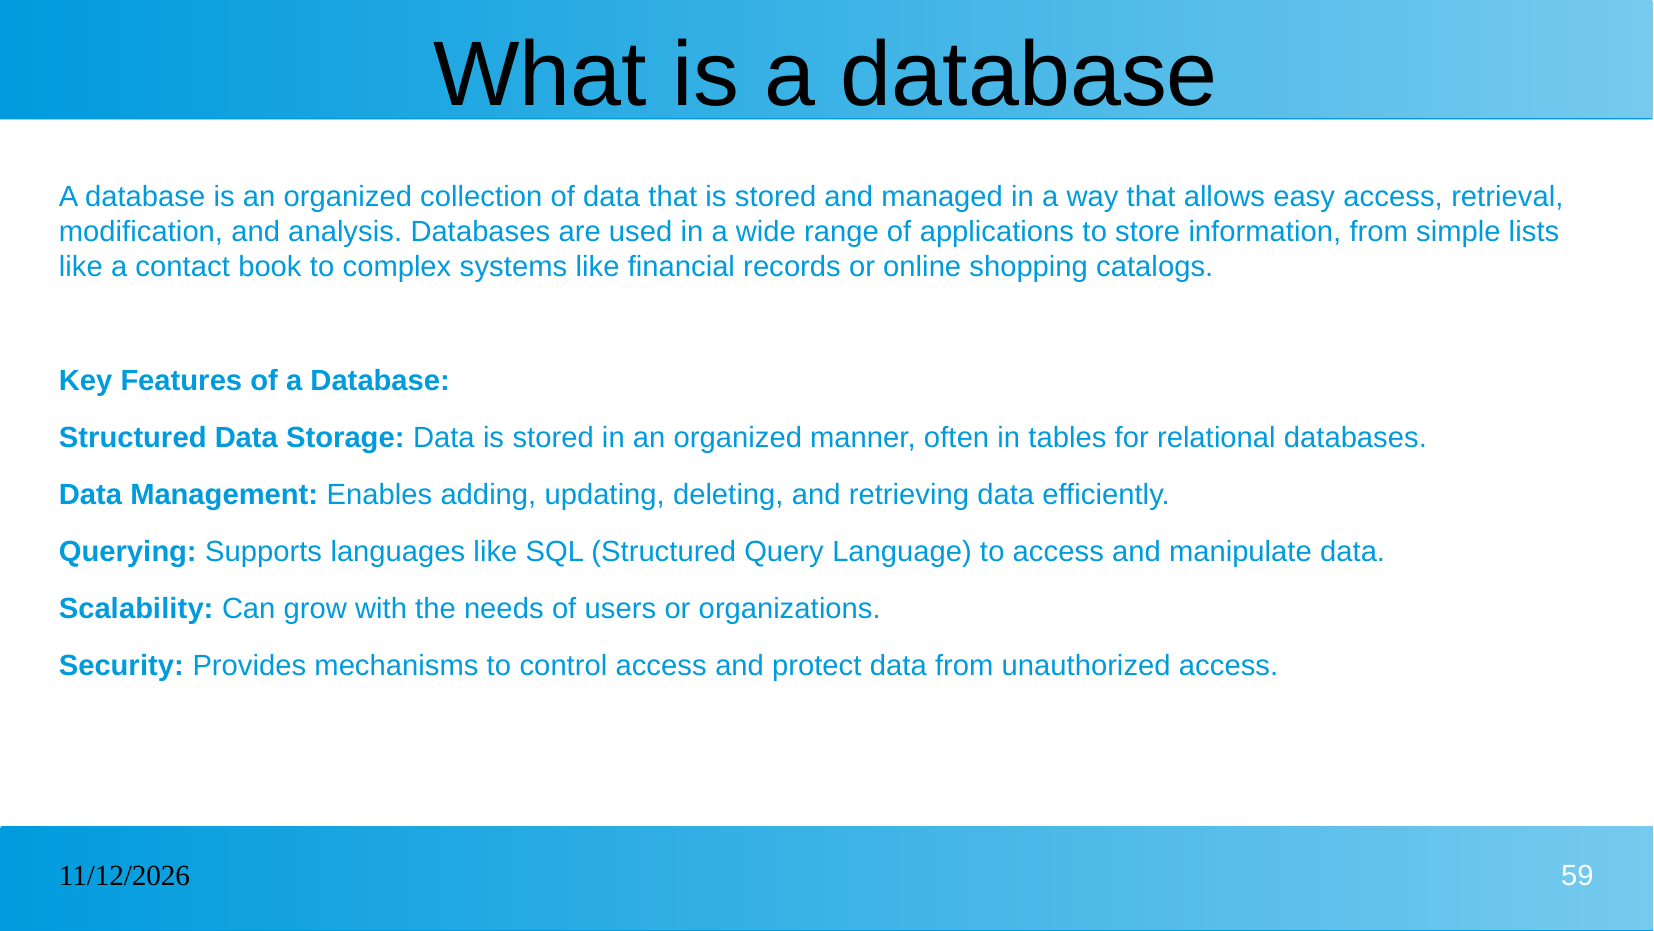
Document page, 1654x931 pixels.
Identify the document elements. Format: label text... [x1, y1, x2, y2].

title What is a database [59, 29, 1594, 108]
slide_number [59, 856, 443, 915]
slide_number 59 [1210, 856, 1594, 915]
list A database is an organized collection of data that is stored and managed in a way that allows easy access, retrieval, modification, and analysis. Databases are used in a wide range of applications to store information, from simple lists like a contact book to complex systems like financial records or online shopping catalogs. Key Features of a Database: Structured Data Storage: Data is stored in an organized manner, often in tables for relational databases. Data Management: Enables adding, updating, deleting, and retrieving data efficiently. Querying: Supports languages like SQL (Structured Query Language) to access and manipulate data. Scalability: Can grow with the needs of users or organizations. Security: Provides mechanisms to control access and protect data from unauthorized access. [59, 177, 1594, 767]
